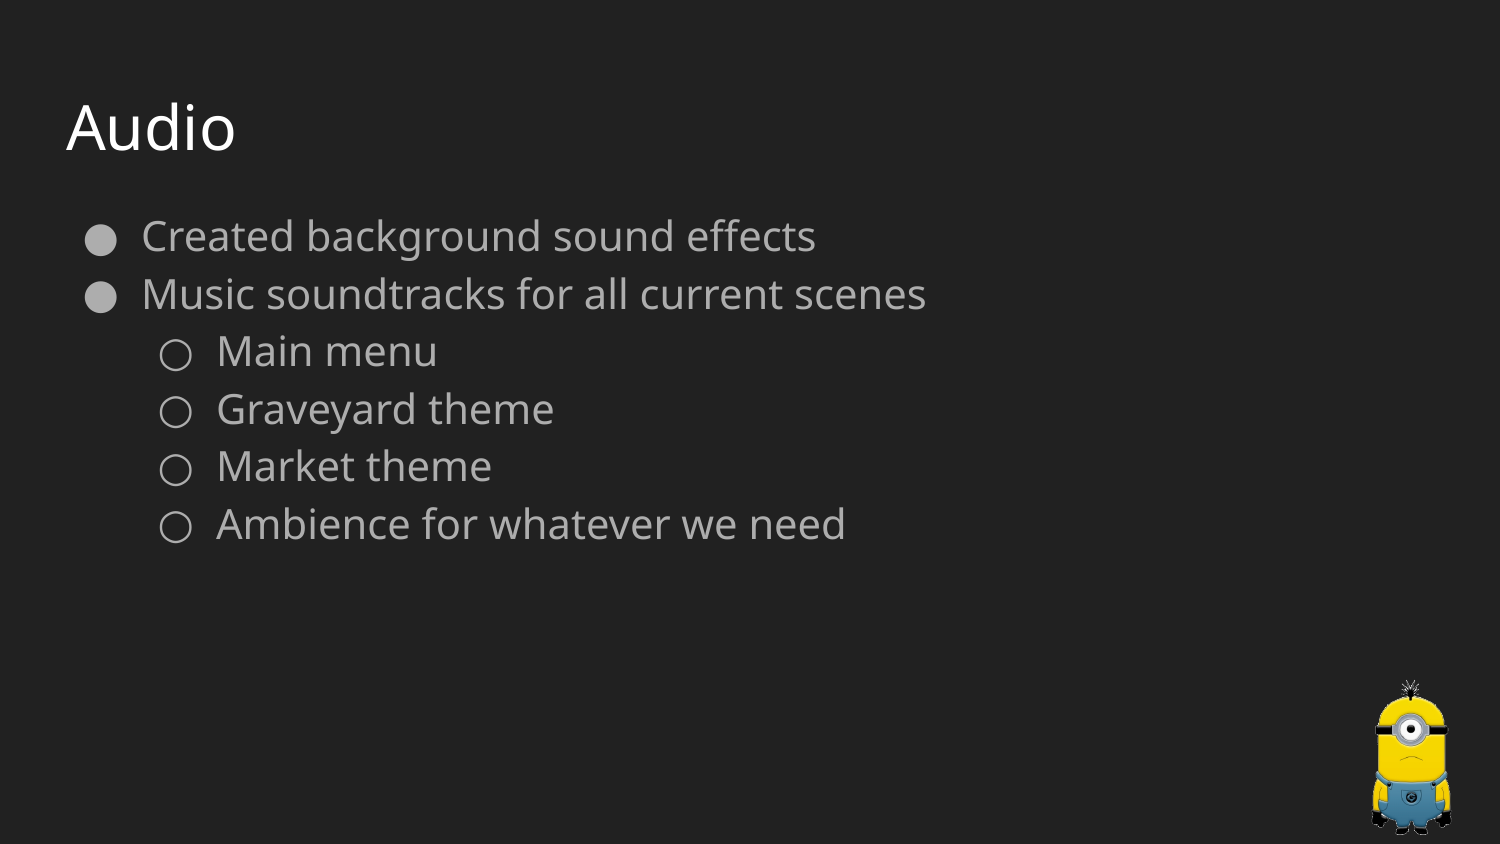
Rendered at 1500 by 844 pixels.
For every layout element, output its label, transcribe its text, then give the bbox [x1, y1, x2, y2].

list Created background sound effects Music soundtracks for all current scenes Main menu Graveyard theme Market theme Ambience for whatever we need [51, 187, 1449, 748]
picture [1332, 677, 1491, 836]
title Audio [51, 72, 1449, 167]
